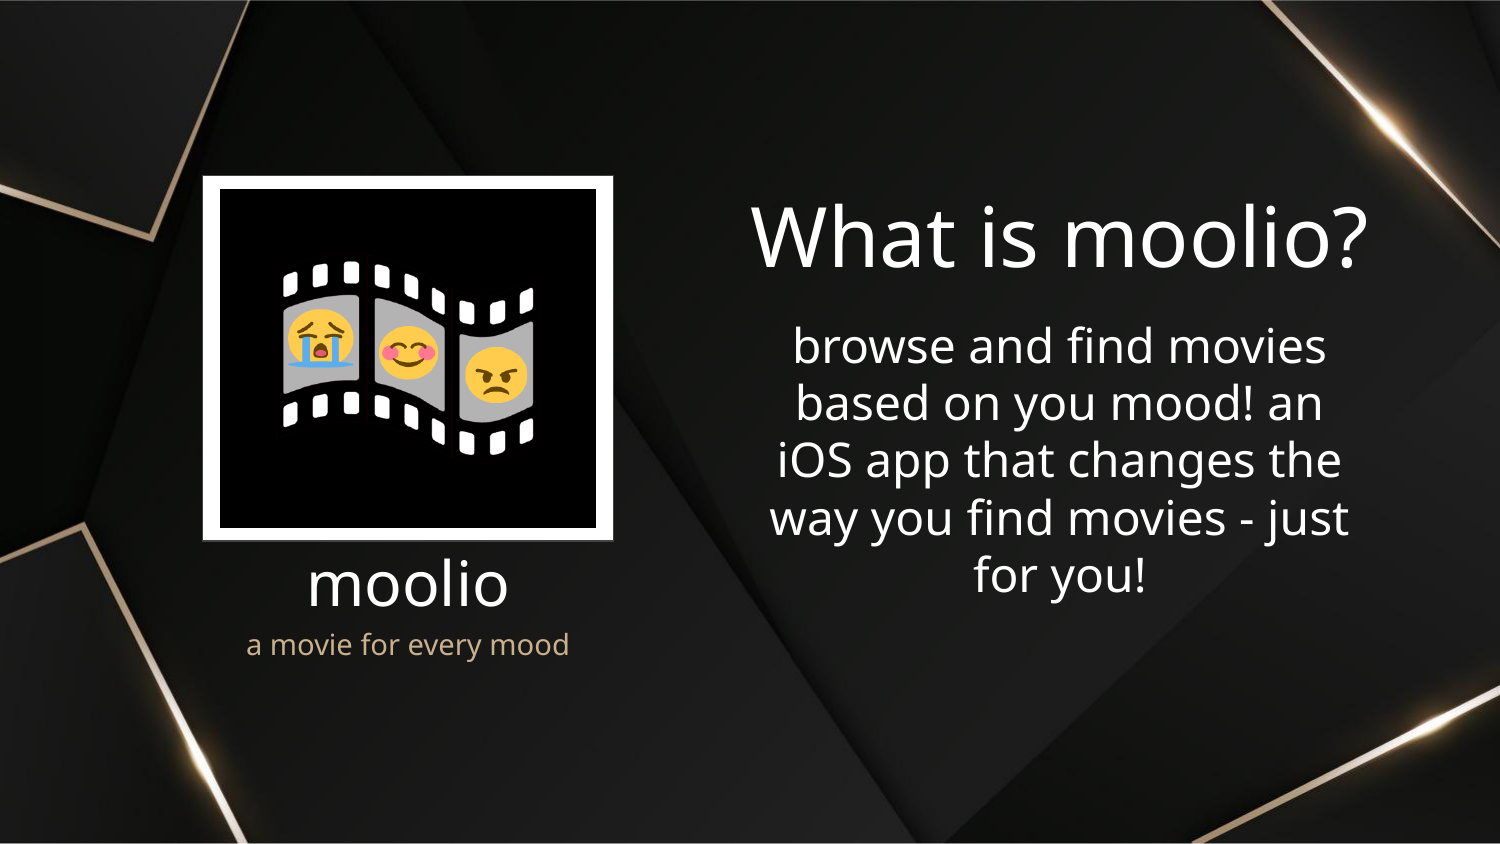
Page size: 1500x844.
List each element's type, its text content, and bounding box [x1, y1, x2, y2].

list browse and find movies based on you mood! an iOS app that changes the way you find movies - just for you! [738, 300, 1382, 643]
title moolio [159, 562, 657, 614]
title a movie for every mood [159, 614, 657, 677]
picture [0, 0, 1500, 844]
text_box [202, 175, 614, 541]
title What is moolio? [687, 199, 1433, 300]
